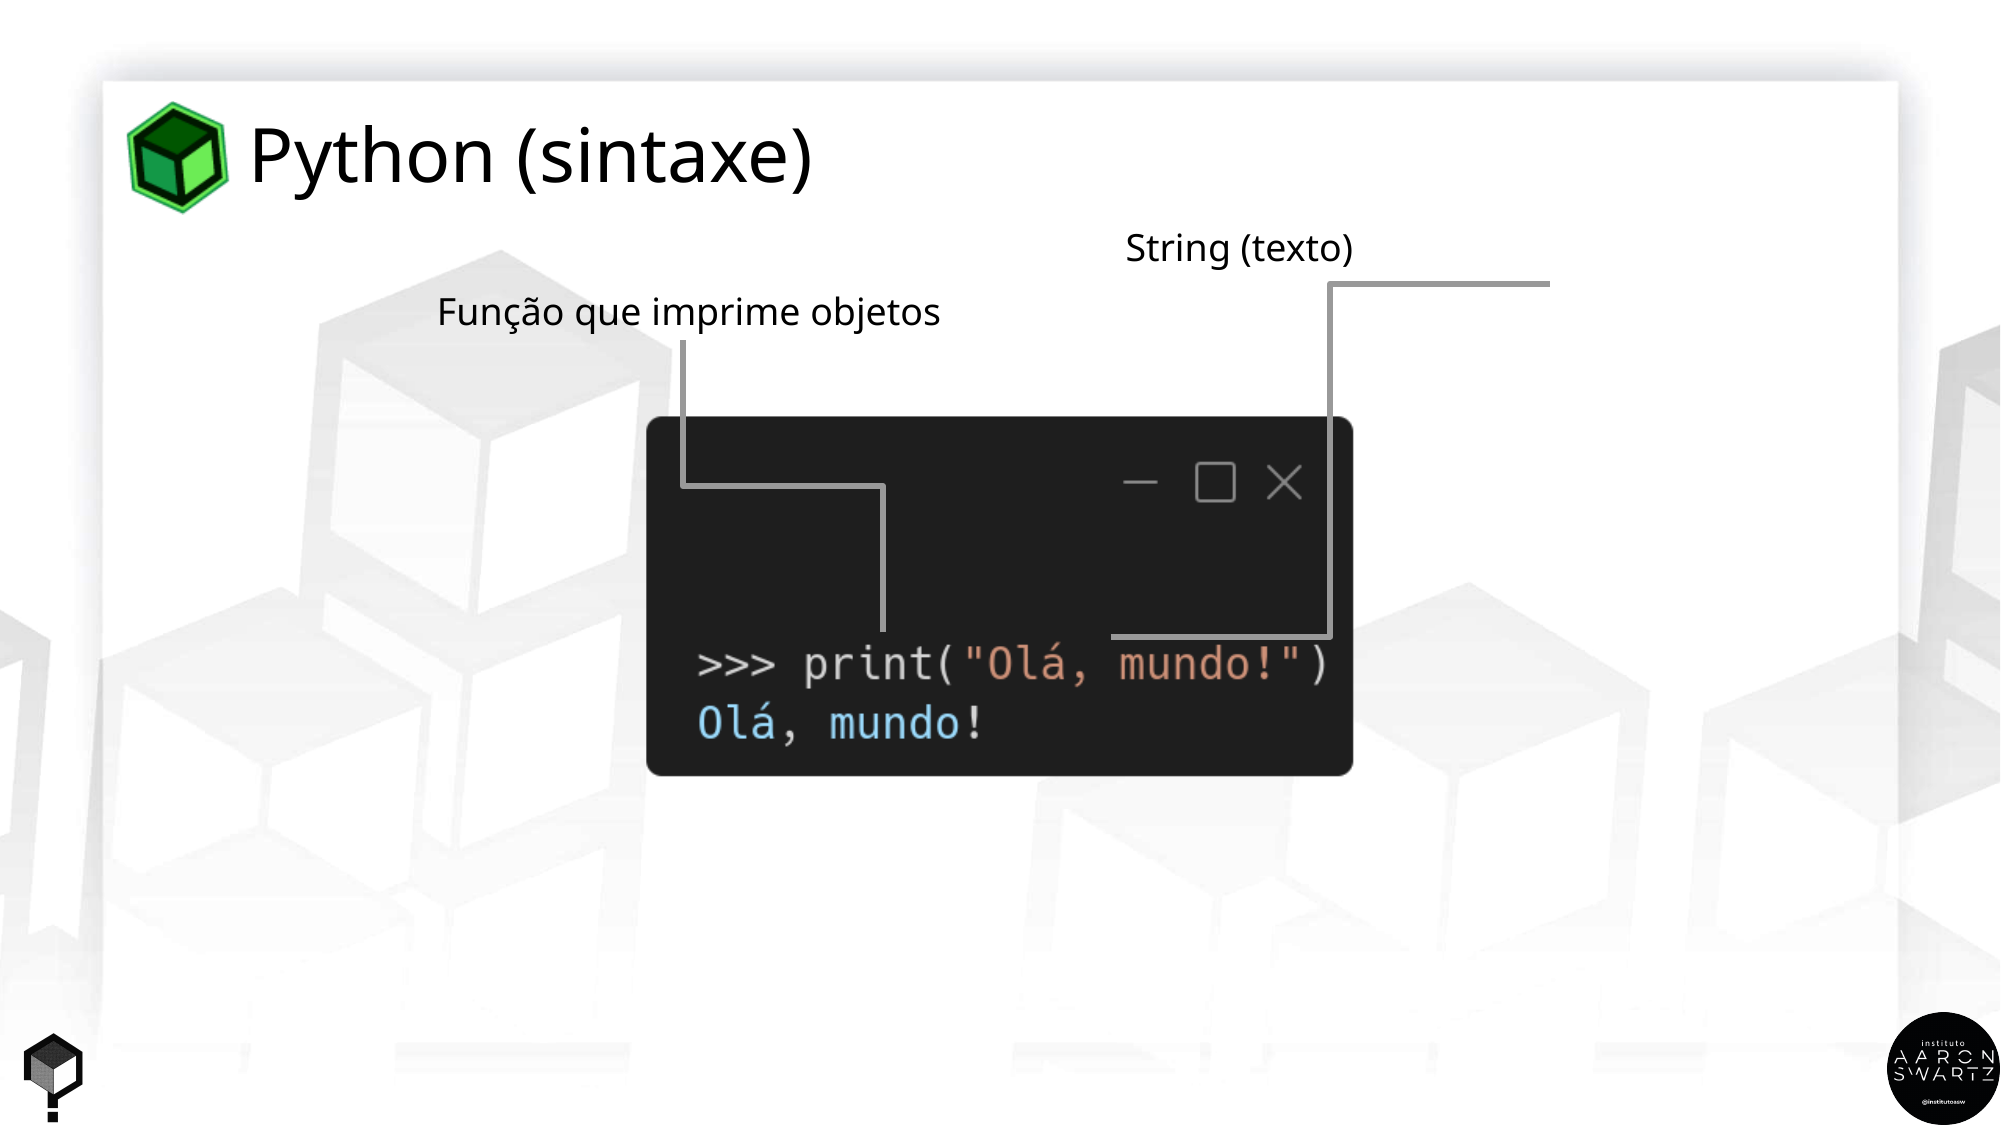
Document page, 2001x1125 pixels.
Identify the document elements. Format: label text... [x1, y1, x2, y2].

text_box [636, 385, 930, 587]
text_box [1110, 283, 1551, 637]
text_box Função que imprime objetos [341, 272, 468, 349]
picture [0, 0, 2001, 1125]
title Python (sintaxe) [233, 75, 1250, 241]
text_box String (texto) [1110, 208, 1807, 284]
